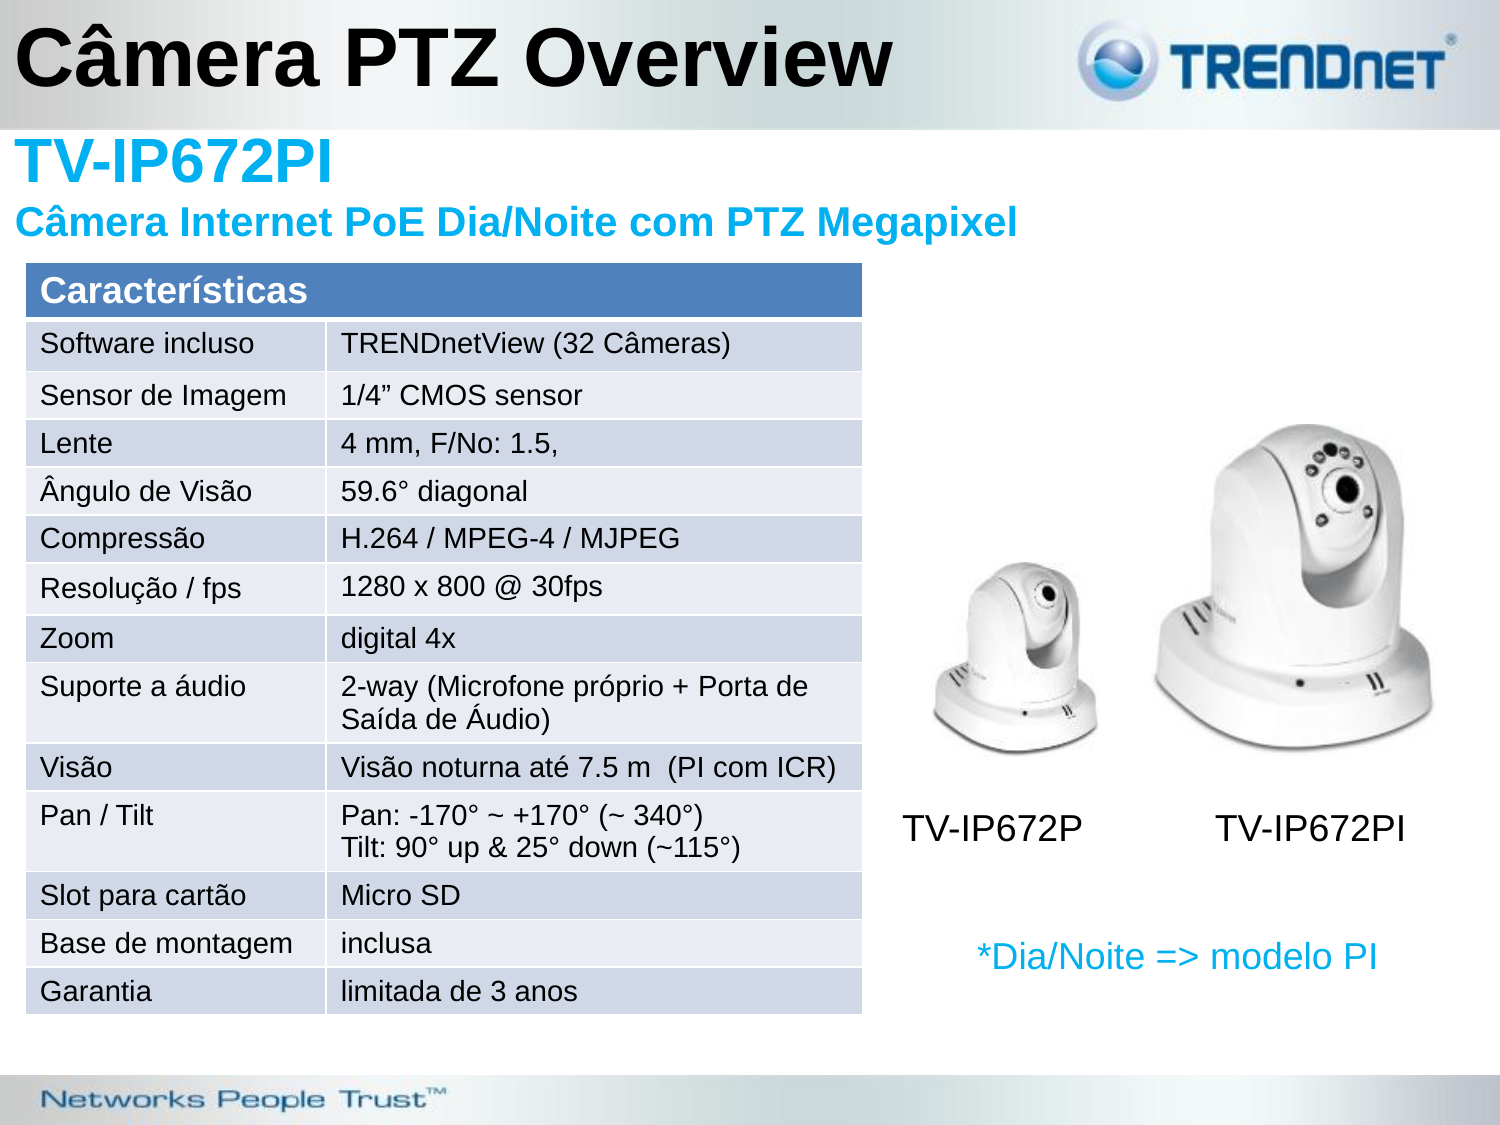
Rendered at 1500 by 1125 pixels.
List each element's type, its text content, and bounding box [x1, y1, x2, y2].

table_cell Micro SD [327, 872, 862, 919]
table_cell Visão [26, 744, 325, 790]
text_box TV-IP672P [887, 796, 1175, 856]
table_cell Zoom [26, 616, 325, 662]
table_cell Suporte a áudio [26, 663, 325, 742]
table_cell TRENDnetView (32 Câmeras) [327, 322, 862, 371]
table_cell H.264 / MPEG-4 / MJPEG [327, 516, 862, 562]
picture [1151, 424, 1437, 756]
table_cell Software incluso [26, 322, 325, 371]
table_cell 59.6° diagonal [327, 468, 862, 514]
text_box TV-IP672PI Câmera Internet PoE Dia/Noite com PTZ Megapixel [0, 112, 1130, 253]
text_box TV-IP672PI [1199, 796, 1439, 856]
table_cell Sensor de Imagem [26, 372, 325, 418]
table_cell Visão noturna até 7.5 m (PI com ICR) [327, 744, 862, 790]
table_cell Pan / Tilt [26, 792, 325, 871]
table_cell Compressão [26, 516, 325, 562]
table_cell Slot para cartão [26, 872, 325, 919]
table_cell 1/4” CMOS sensor [327, 372, 862, 418]
table_cell limitada de 3 anos [327, 968, 862, 1014]
table_cell Garantia [26, 968, 325, 1014]
table_cell 1280 x 800 @ 30fps [327, 564, 862, 614]
table_cell Resolução / fps [26, 564, 325, 614]
table_cell 2-way (Microfone próprio + Porta de Saída de Áudio) [327, 663, 862, 742]
table_cell inclusa [327, 920, 862, 966]
picture [0, 0, 1500, 130]
table_cell Pan: -170° ~ +170° (~ 340°) Tilt: 90° up & 25° down (~115°) [327, 792, 862, 871]
table_cell digital 4x [327, 616, 862, 662]
table_header Características [26, 263, 862, 317]
text_box *Dia/Noite => modelo PI [962, 924, 1425, 985]
text_box Câmera PTZ Overview [0, 0, 1130, 111]
table_cell Base de montagem [26, 920, 325, 966]
picture [0, 1075, 1500, 1125]
table_cell 4 mm, F/No: 1.5, [327, 420, 862, 466]
table_cell Ângulo de Visão [26, 468, 325, 514]
picture [931, 562, 1099, 757]
table_cell Lente [26, 420, 325, 466]
